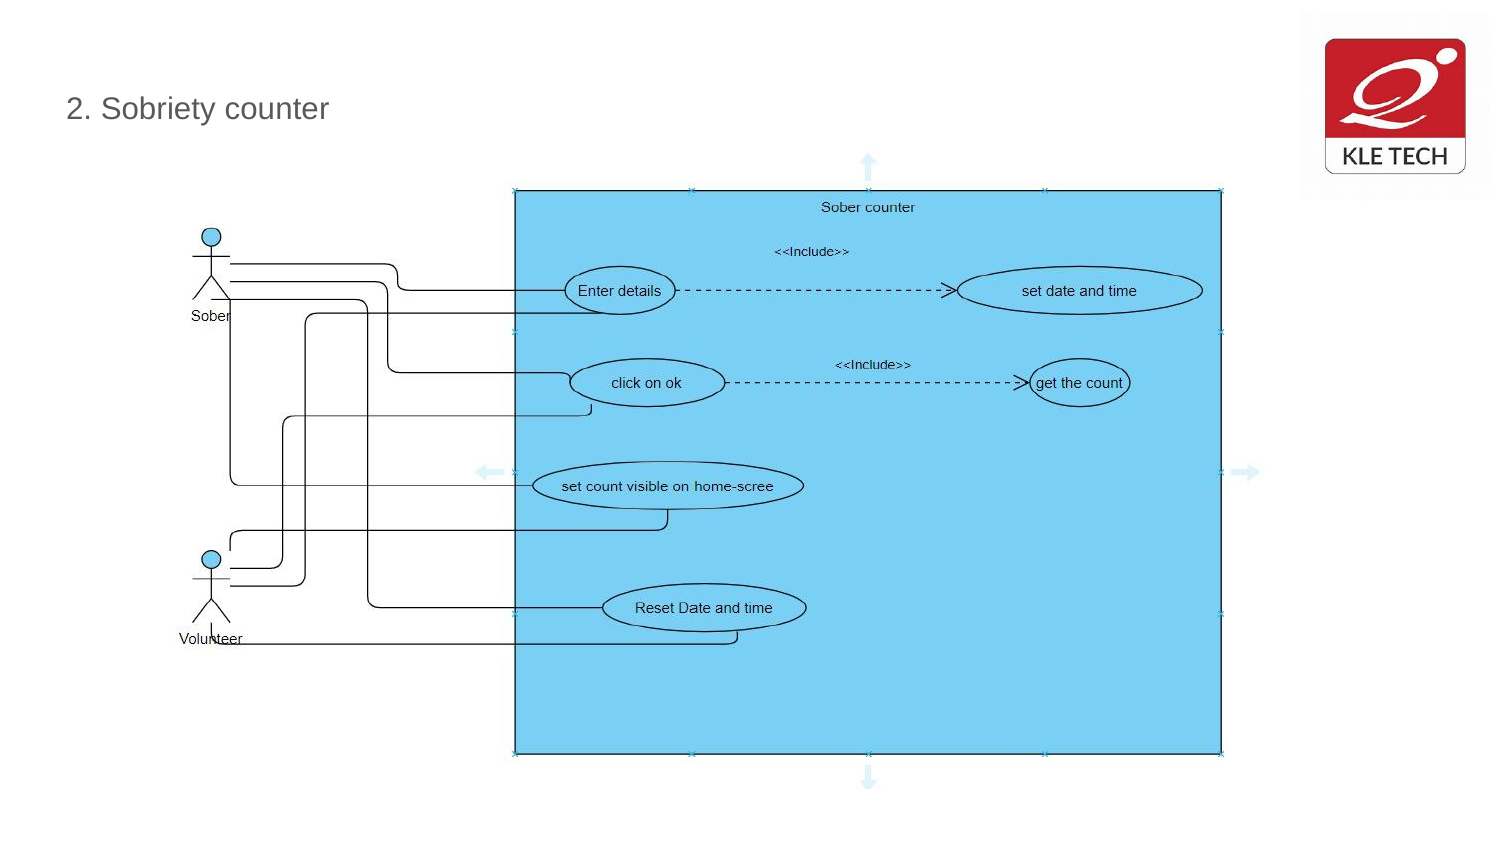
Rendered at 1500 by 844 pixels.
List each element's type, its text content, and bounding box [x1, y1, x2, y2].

title 2. Sobriety counter [51, 72, 1295, 149]
picture [87, 11, 1490, 789]
